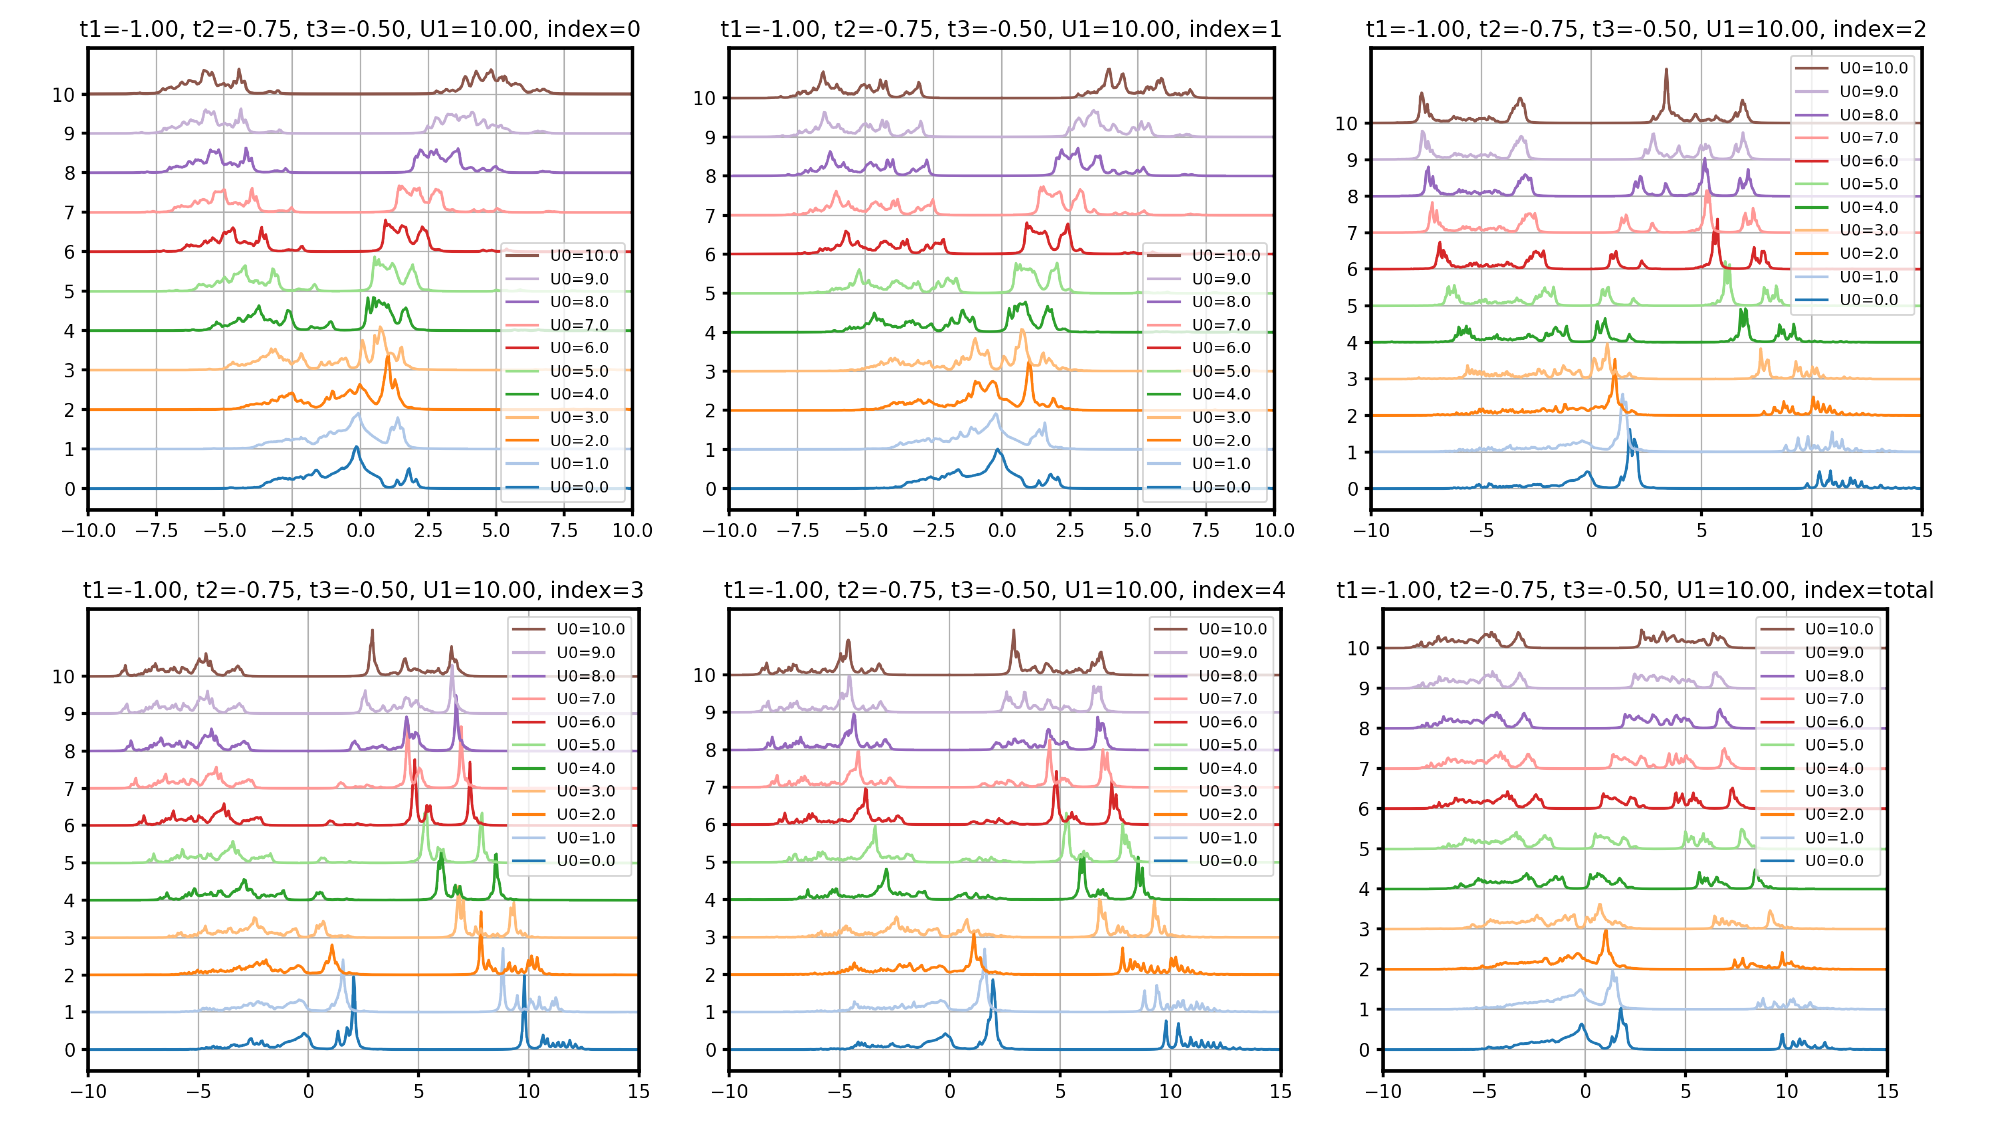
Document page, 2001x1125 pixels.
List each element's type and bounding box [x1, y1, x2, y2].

text_box [31, 0, 1956, 1122]
